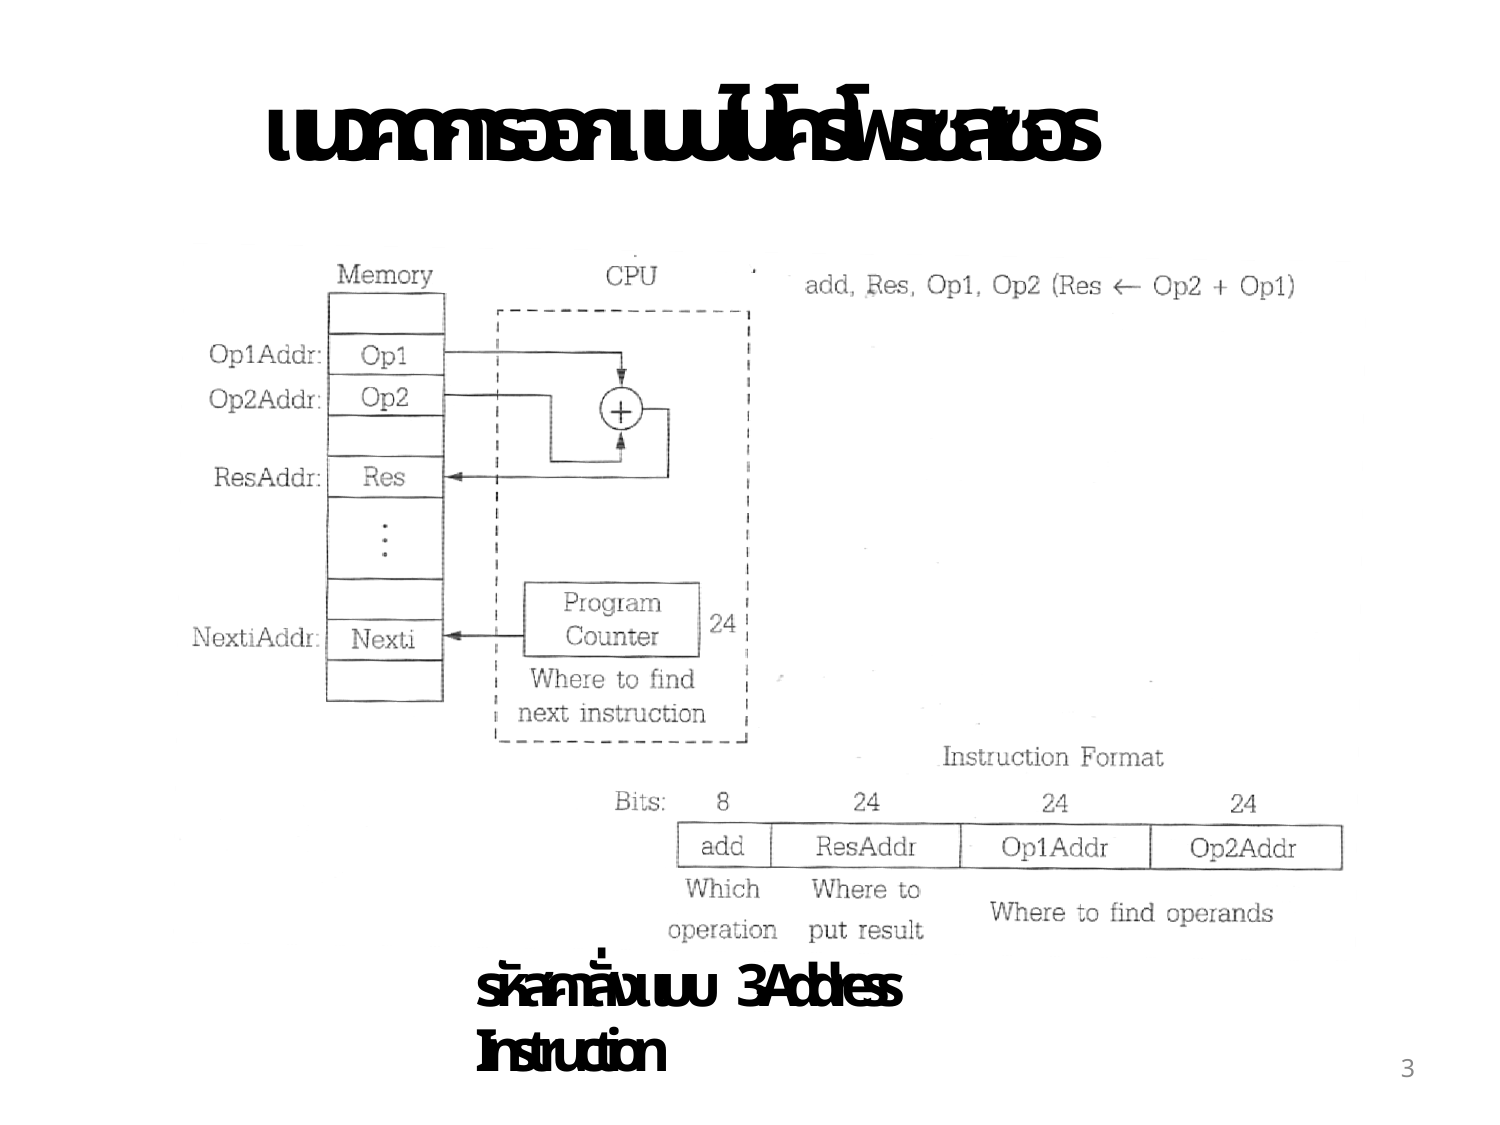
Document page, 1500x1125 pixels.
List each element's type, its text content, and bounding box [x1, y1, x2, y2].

title แนวคดการออกแบบไมโครโพรเซสเซอร [259, 66, 1240, 240]
picture [171, 242, 1366, 961]
text_box รหัสคาสั่งแบบ 3-Address Instruction Computer System and Architecture [473, 969, 1077, 1125]
text_box 3 [1398, 1053, 1413, 1083]
